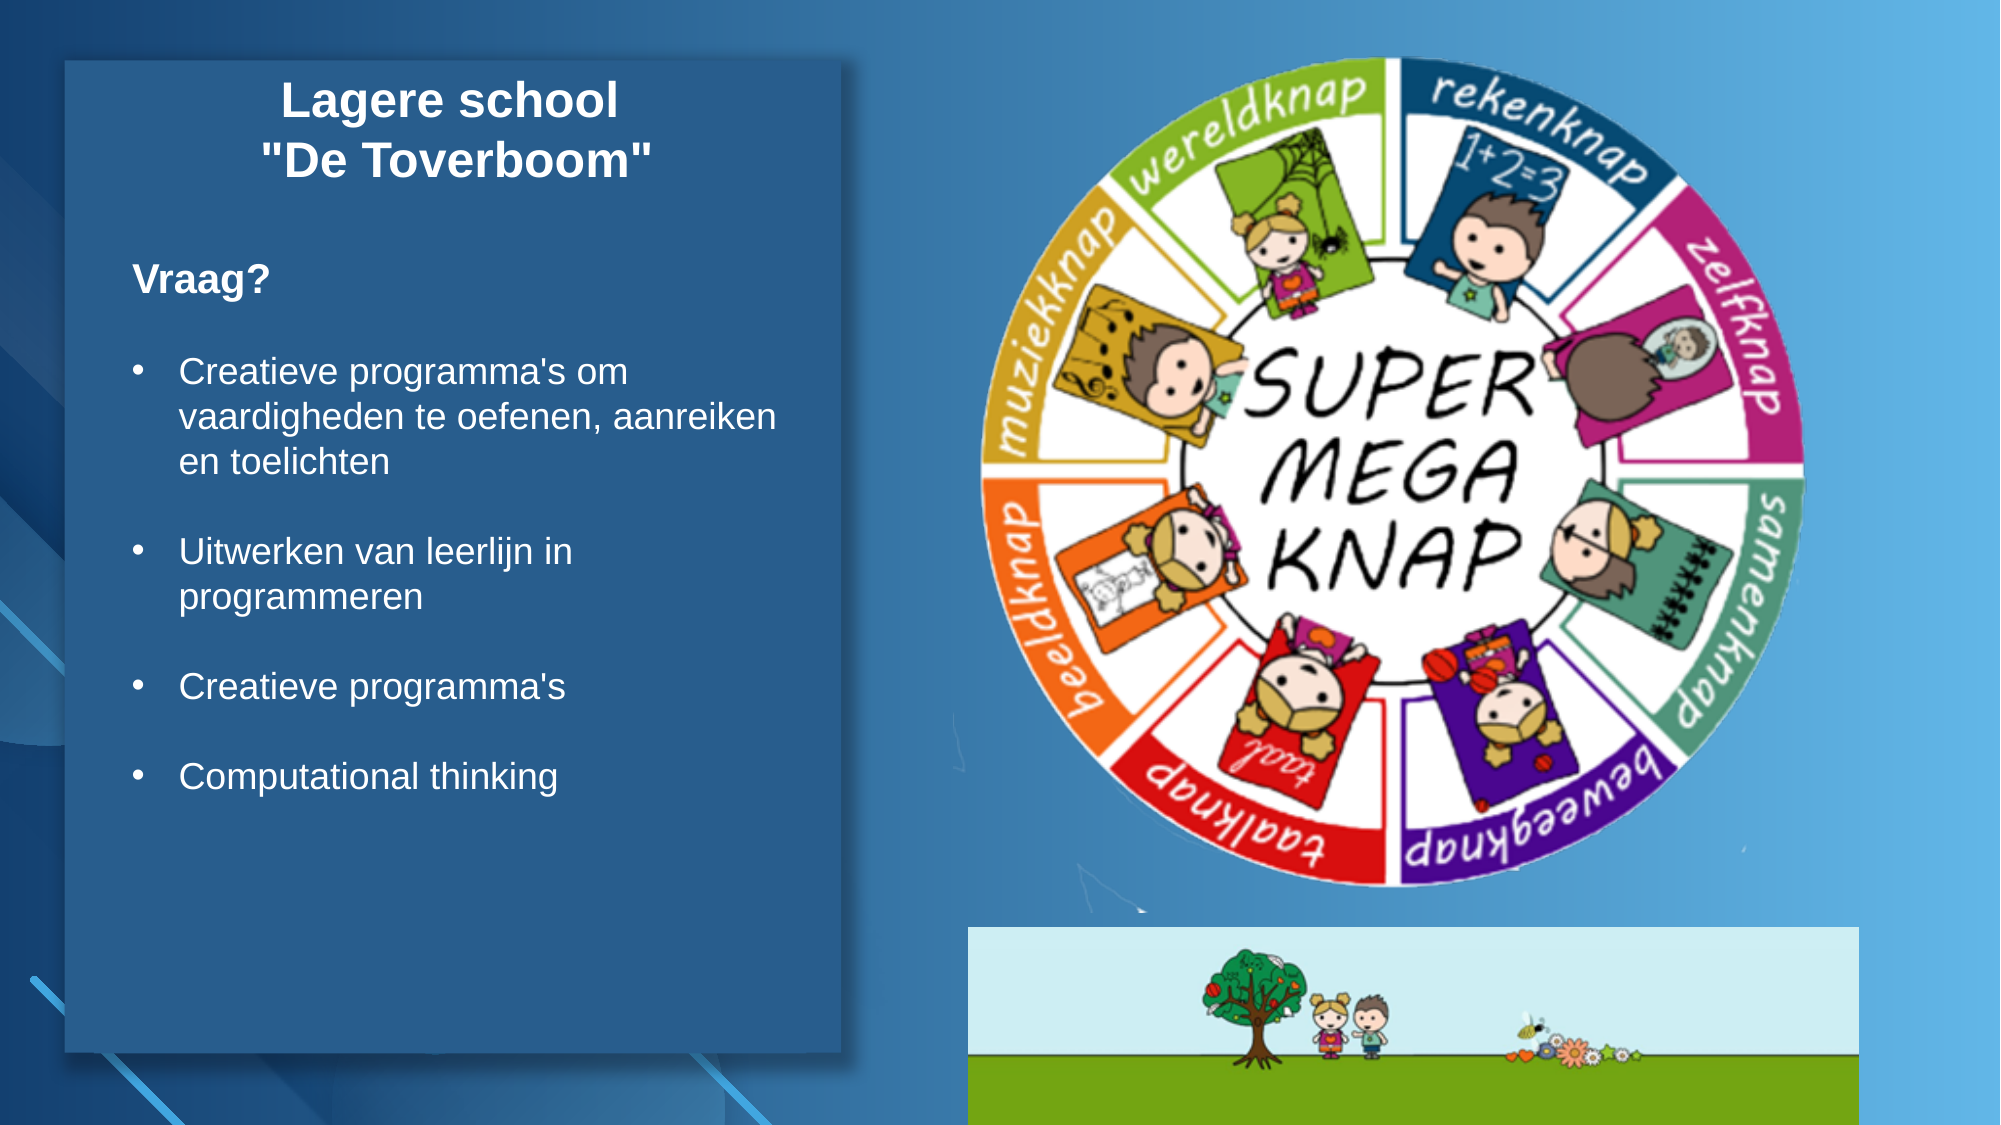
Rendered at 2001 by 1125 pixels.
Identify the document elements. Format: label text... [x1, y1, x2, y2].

text_box Vraag? [117, 244, 503, 310]
text_box Creatieve programma's om vaardigheden te oefenen, aanreiken en toelichten Uitwerken van leerlijn in programmeren Creatieve programma's Computational thinking [116, 339, 818, 850]
picture [953, 10, 1828, 913]
picture [967, 927, 1859, 1125]
text_box [93, 196, 807, 1054]
text_box Lagere school "De Toverboom" [72, 59, 842, 195]
text_box [64, 59, 842, 1054]
